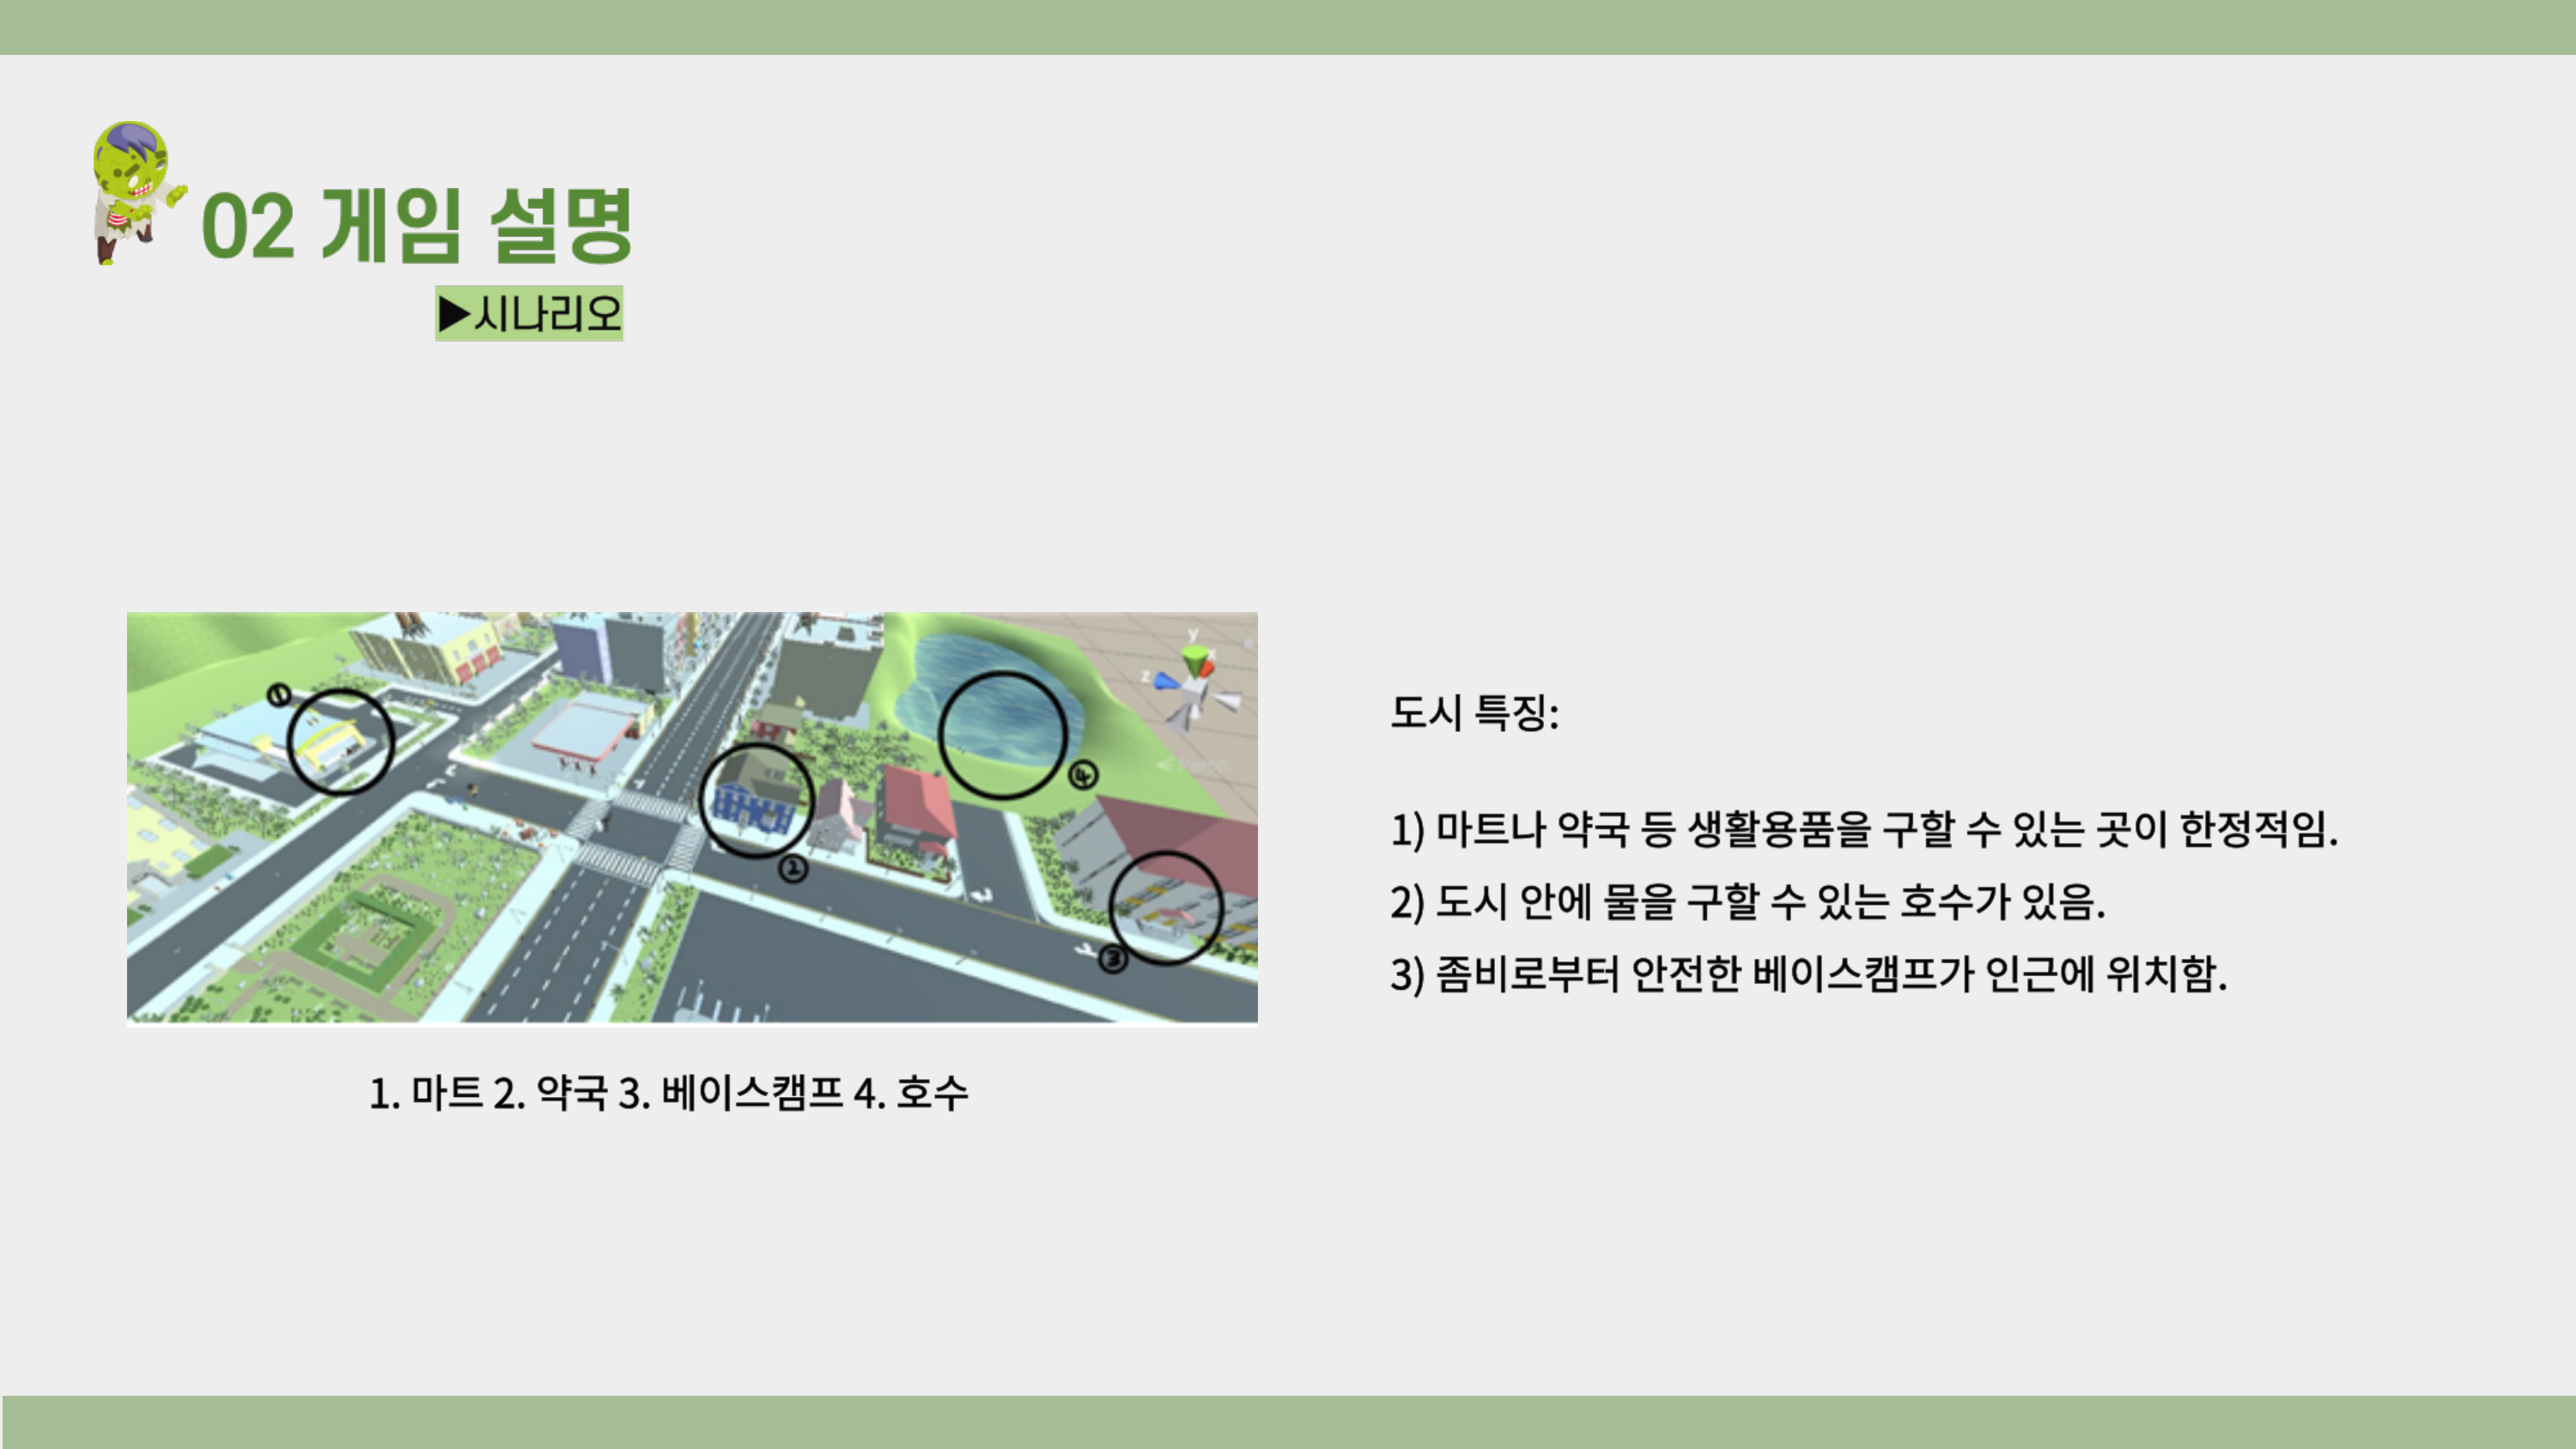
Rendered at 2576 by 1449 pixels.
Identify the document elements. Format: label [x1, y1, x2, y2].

text_box [126, 612, 1258, 1028]
text_box [2, 1396, 2576, 1449]
picture [1384, 676, 2362, 1028]
picture [362, 1056, 989, 1257]
picture [134, 155, 676, 352]
text_box [93, 121, 188, 265]
text_box [0, 0, 2576, 55]
